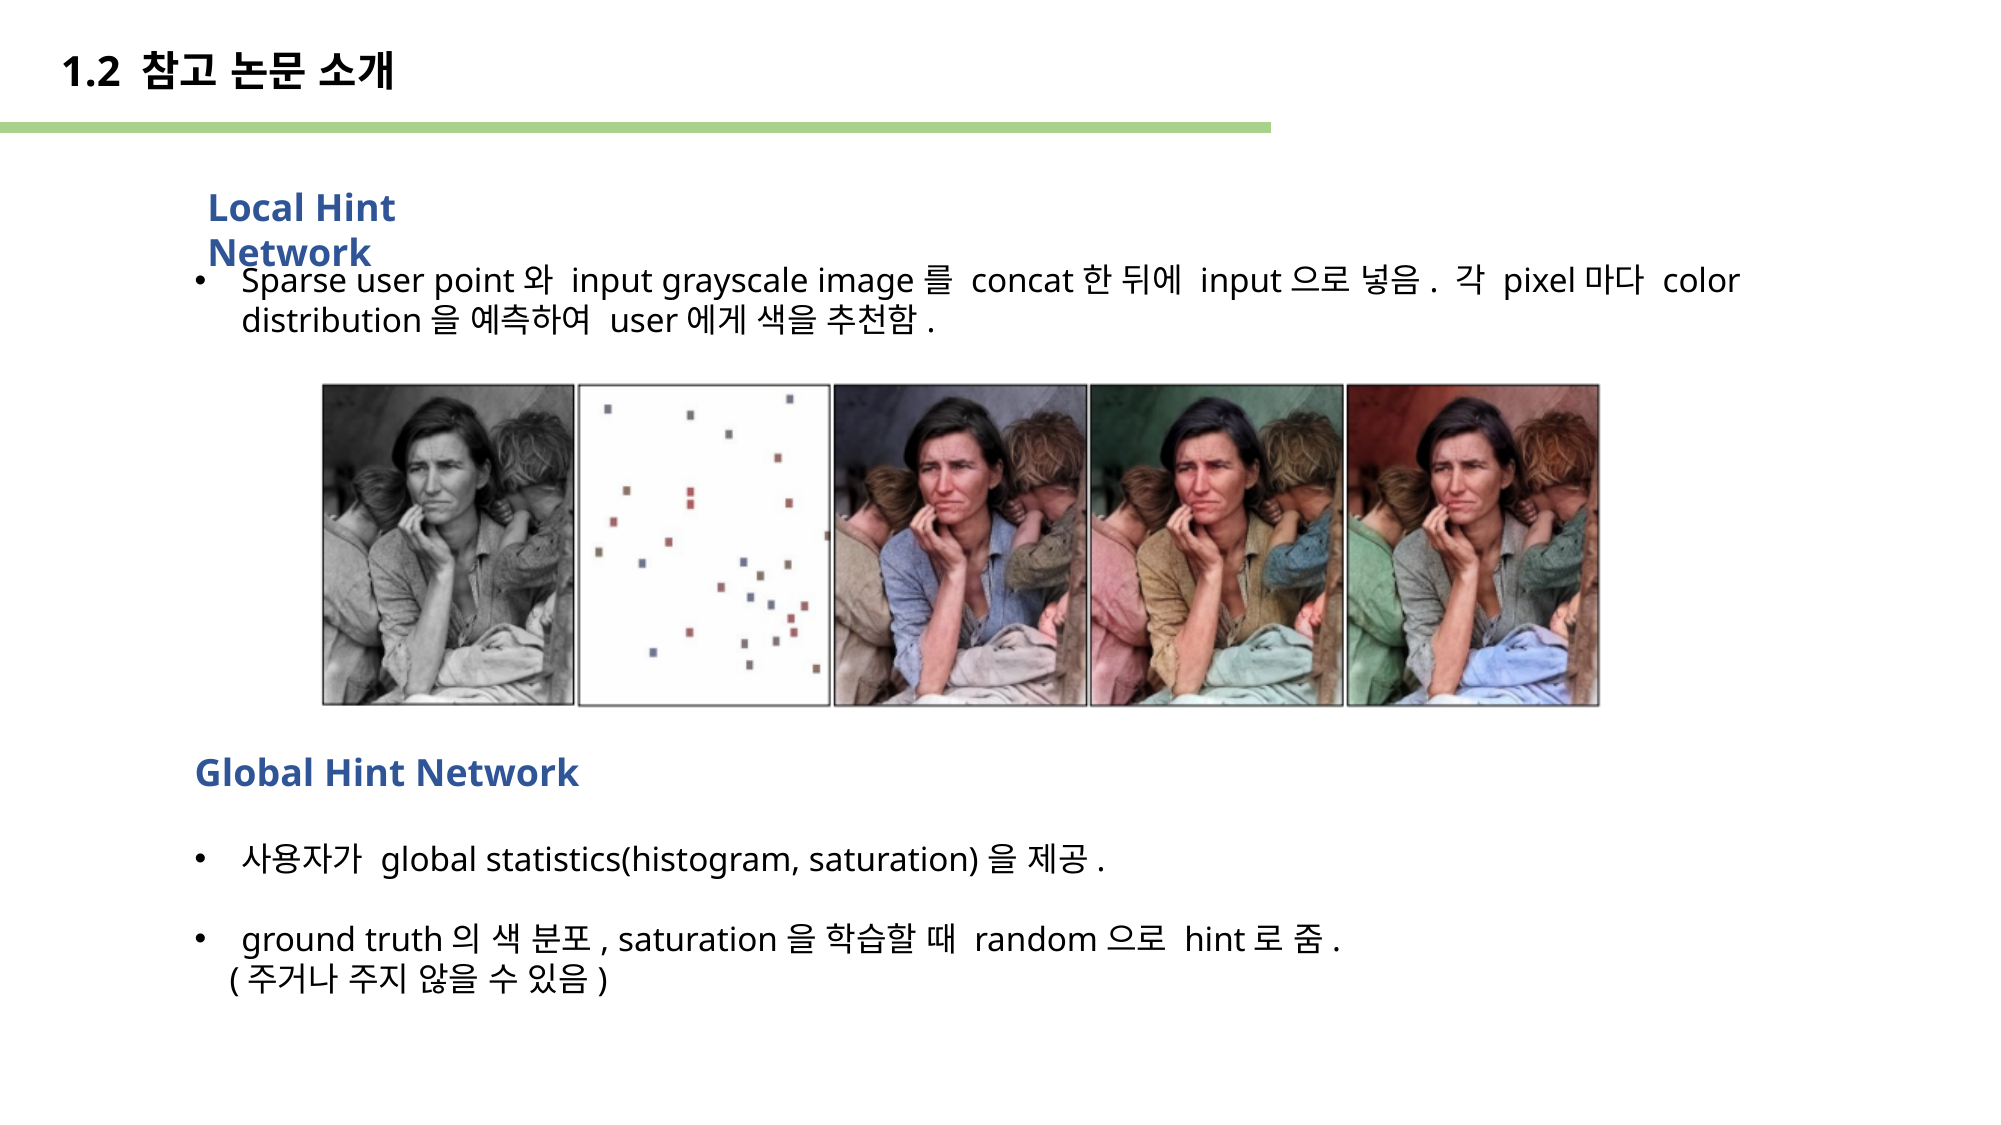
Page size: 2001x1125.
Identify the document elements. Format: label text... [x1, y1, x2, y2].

text_box Sparse user point와 input grayscale image를 concat한 뒤에 input으로 넣음. 각 pixel마다 color distribution을 예측하여 user에게 색을 추천함. [179, 252, 1795, 347]
text_box 1.2 참고 논문 소개 [46, 37, 411, 103]
text_box Global Hint Network 사용자가 global statistics(histogram, saturation)을 제공. ground truth의 색 분포, saturation을 학습할 때 random으로 hint로 줌. (주거나 주지 않을 수 있음) [179, 741, 1795, 1006]
picture [297, 373, 1617, 718]
text_box Local Hint Network [192, 176, 562, 281]
